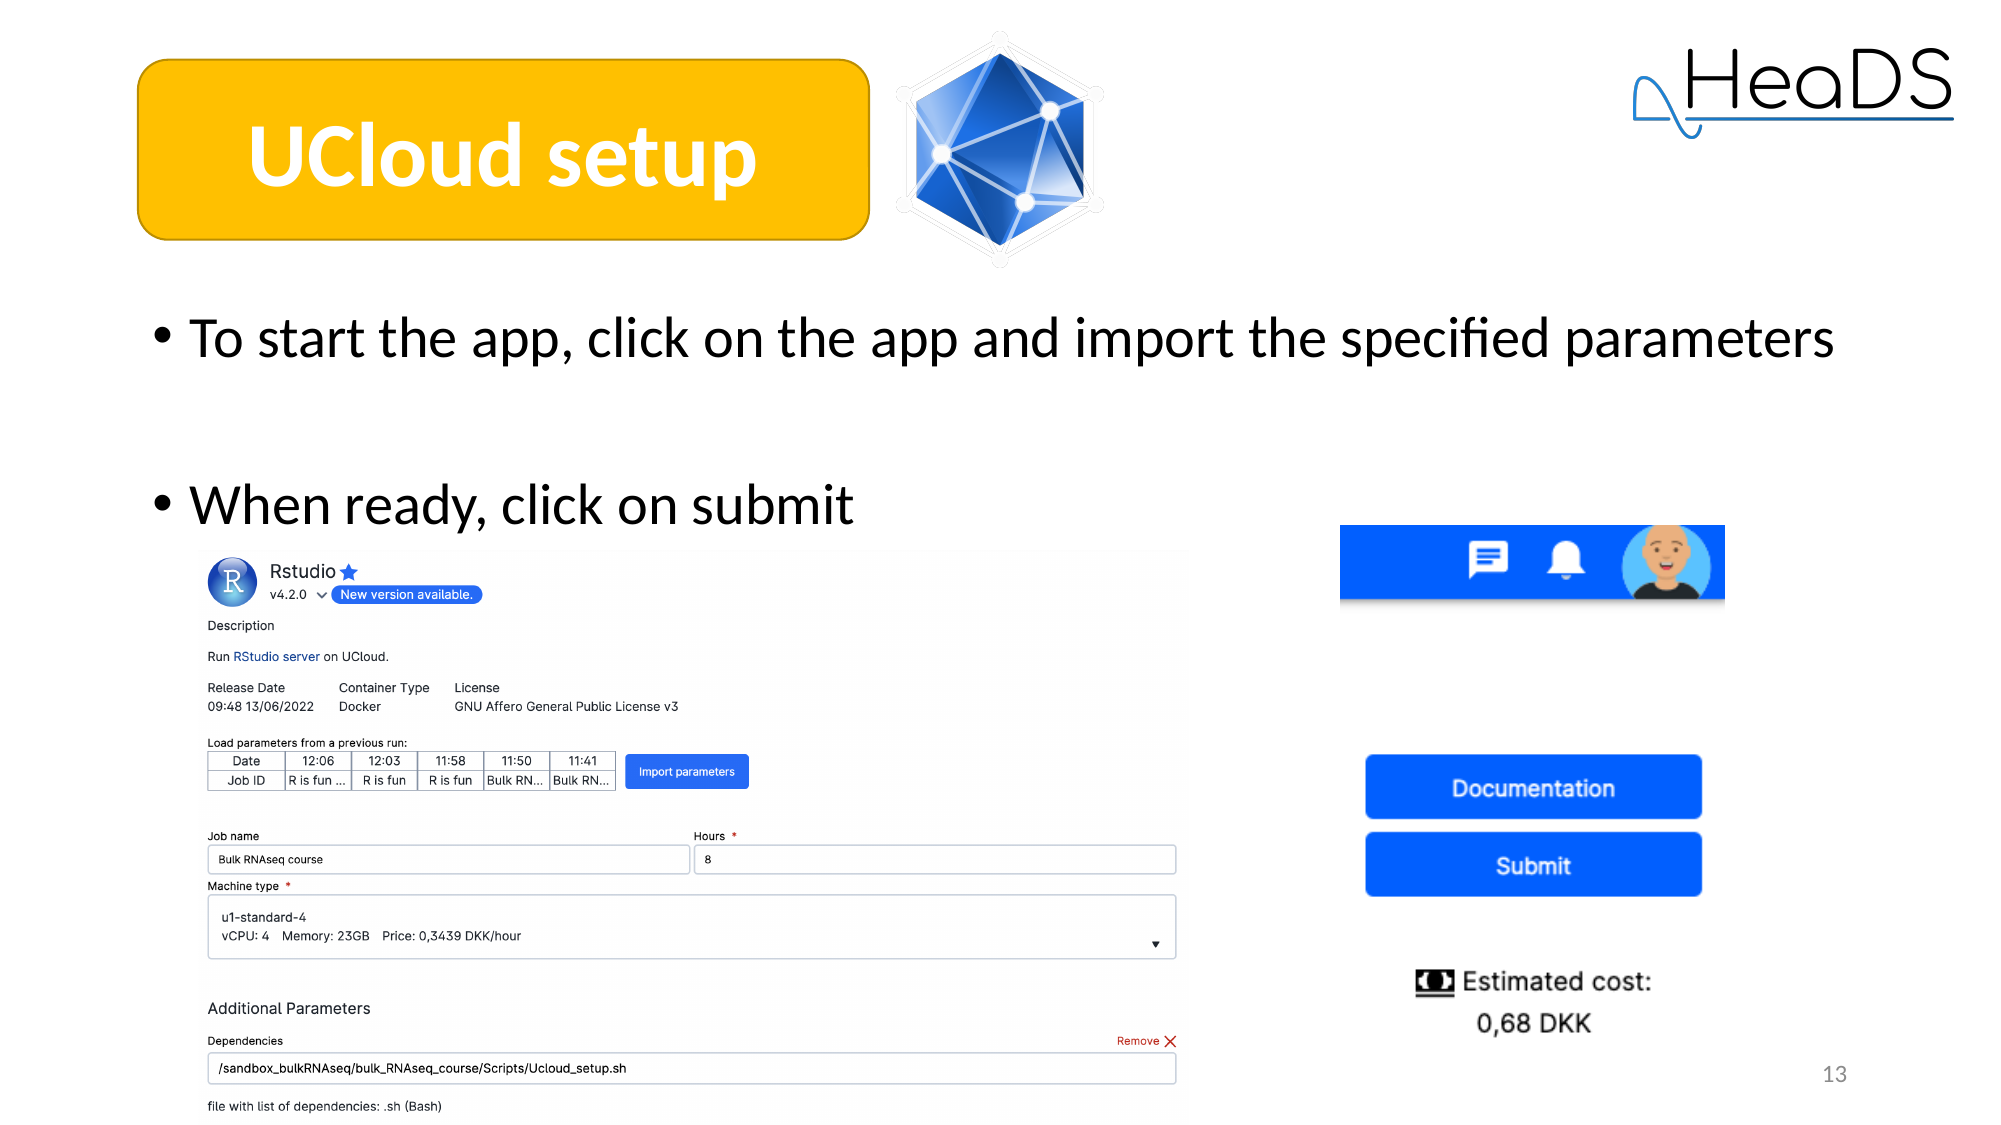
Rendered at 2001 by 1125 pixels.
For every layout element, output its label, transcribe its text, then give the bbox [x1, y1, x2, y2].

picture [1633, 48, 1954, 139]
text_box UCloud setup [136, 58, 871, 241]
list To start the app, click on the app and import the specified parameters When ready, click on submit [137, 299, 1863, 1014]
slide_number 13 [1412, 1042, 1863, 1103]
picture [896, 31, 1104, 268]
picture [198, 550, 1189, 1125]
picture [1340, 525, 1725, 1070]
